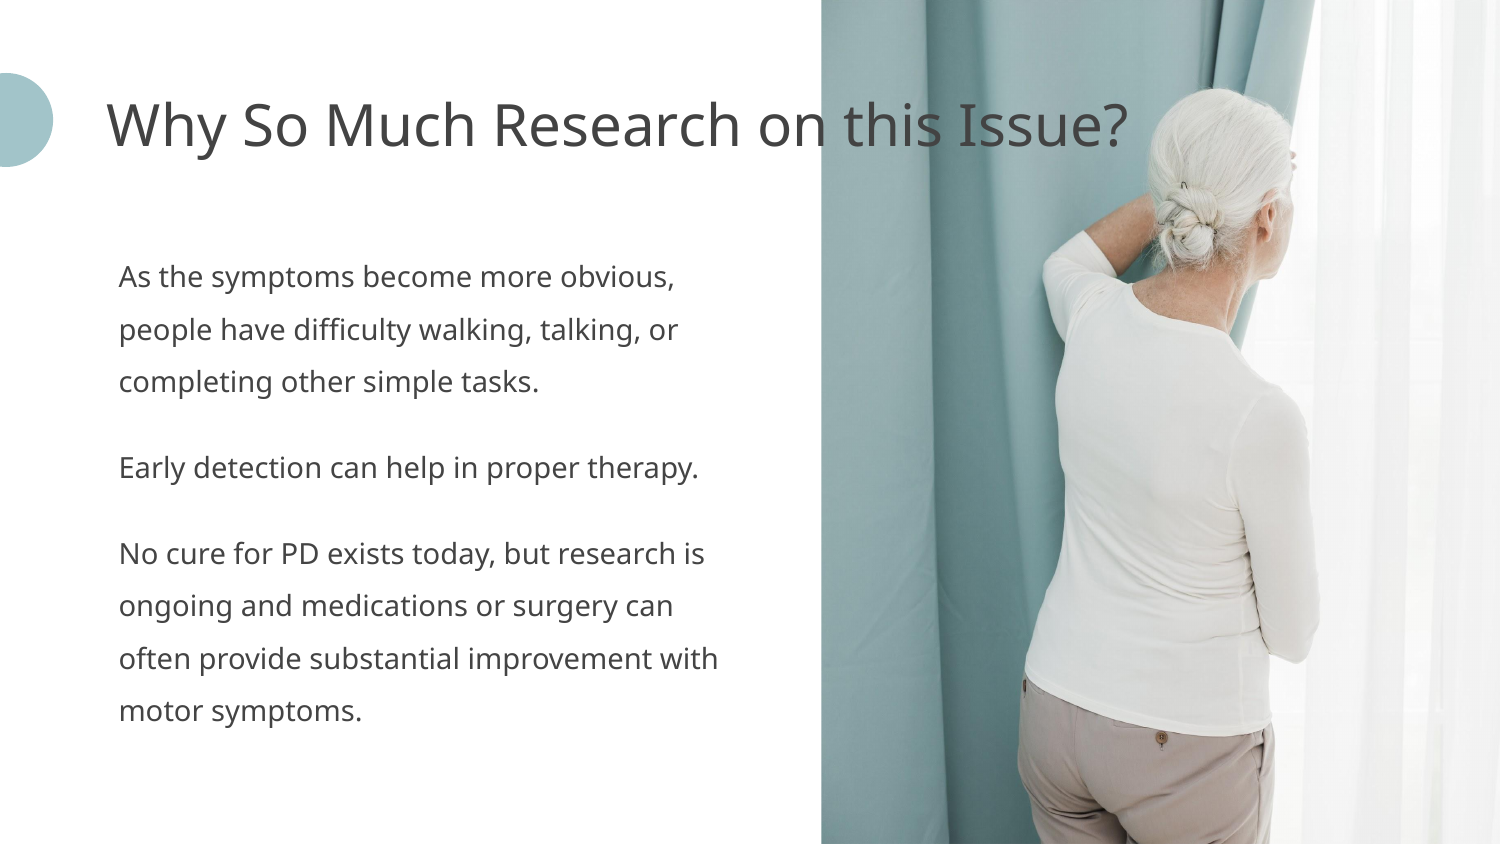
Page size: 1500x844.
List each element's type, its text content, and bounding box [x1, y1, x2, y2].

title Why So Much Research on this Issue? [91, 72, 815, 167]
picture [820, 0, 1500, 844]
list As the symptoms become more obvious, people have difficulty walking, talking, or completing other simple tasks. Early detection can help in proper therapy. No cure for PD exists today, but research is ongoing and medications or surgery can often provide substantial improvement with motor symptoms. [103, 226, 759, 644]
